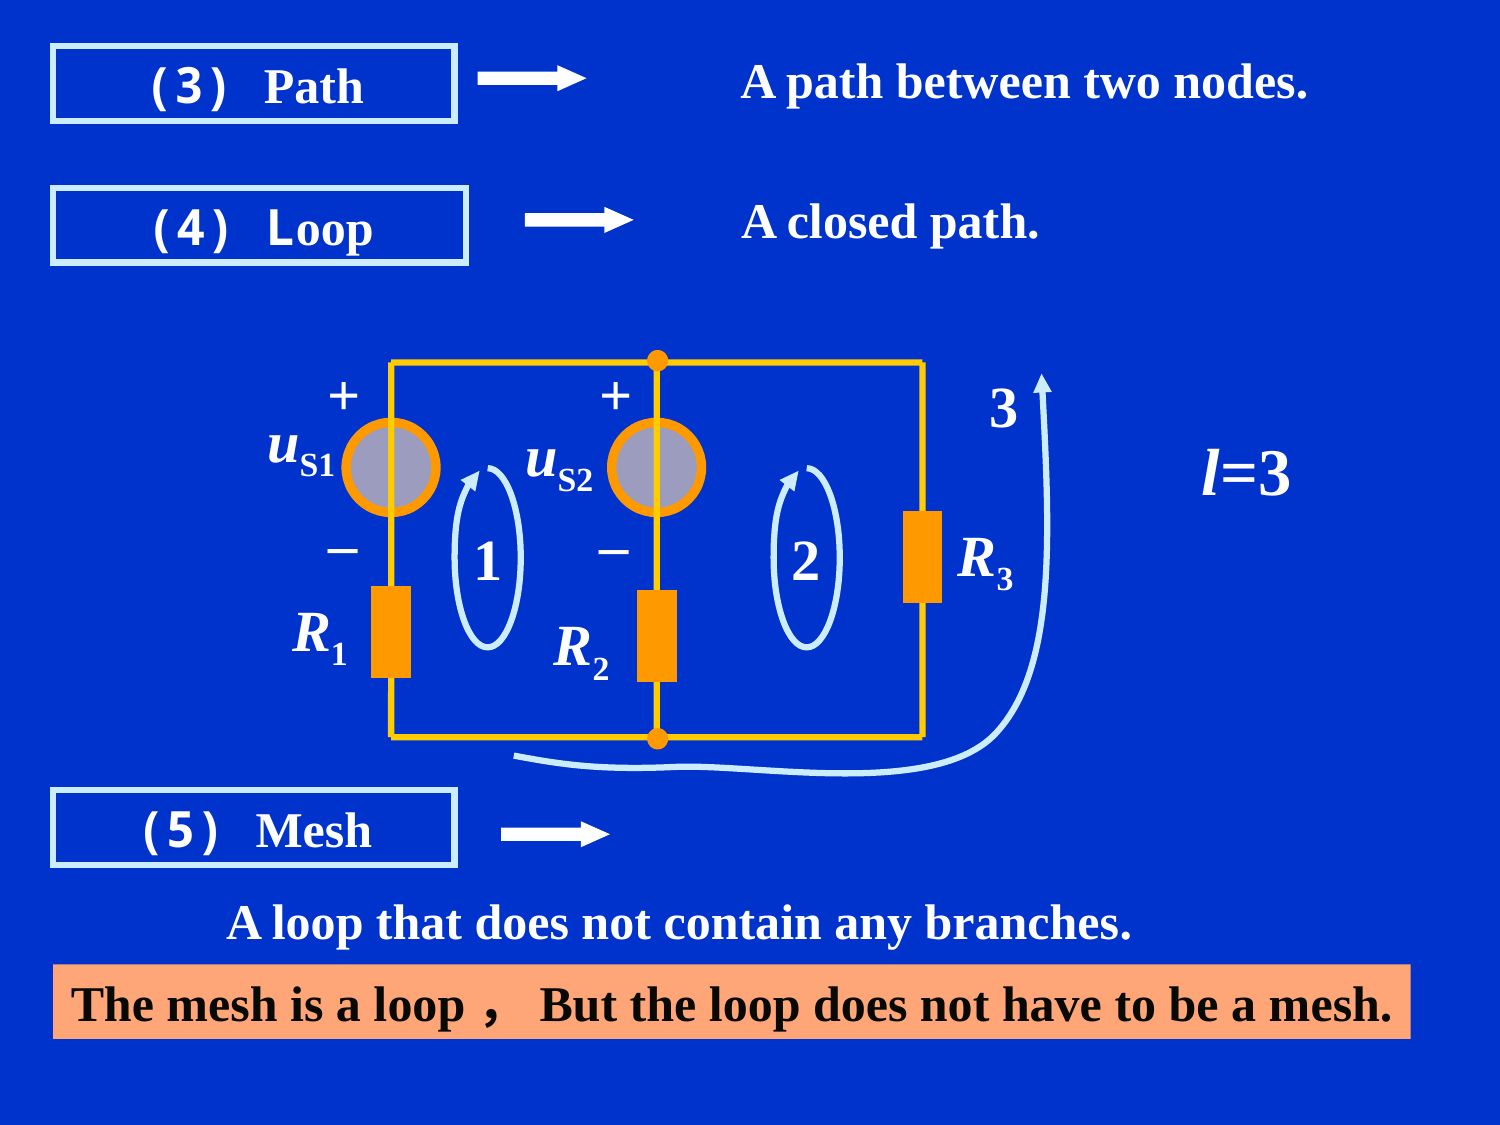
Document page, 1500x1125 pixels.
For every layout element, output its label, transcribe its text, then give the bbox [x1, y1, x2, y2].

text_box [454, 467, 521, 648]
text_box [501, 822, 609, 847]
text_box (3) Path [53, 46, 455, 121]
text_box [478, 66, 585, 91]
text_box [525, 208, 632, 232]
text_box A loop that does not contain any branches. [100, 881, 1258, 957]
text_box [229, 349, 1058, 750]
text_box A closed path. [726, 181, 1102, 257]
text_box A path between two nodes. [638, 40, 1411, 116]
text_box (5) Mesh [53, 790, 455, 865]
text_box [526, 758, 958, 774]
text_box (4) Loop [53, 187, 467, 263]
text_box The mesh is a loop，But the loop does not have to be a mesh. [53, 964, 1411, 1039]
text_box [773, 467, 840, 648]
text_box l=3 [1187, 421, 1307, 516]
